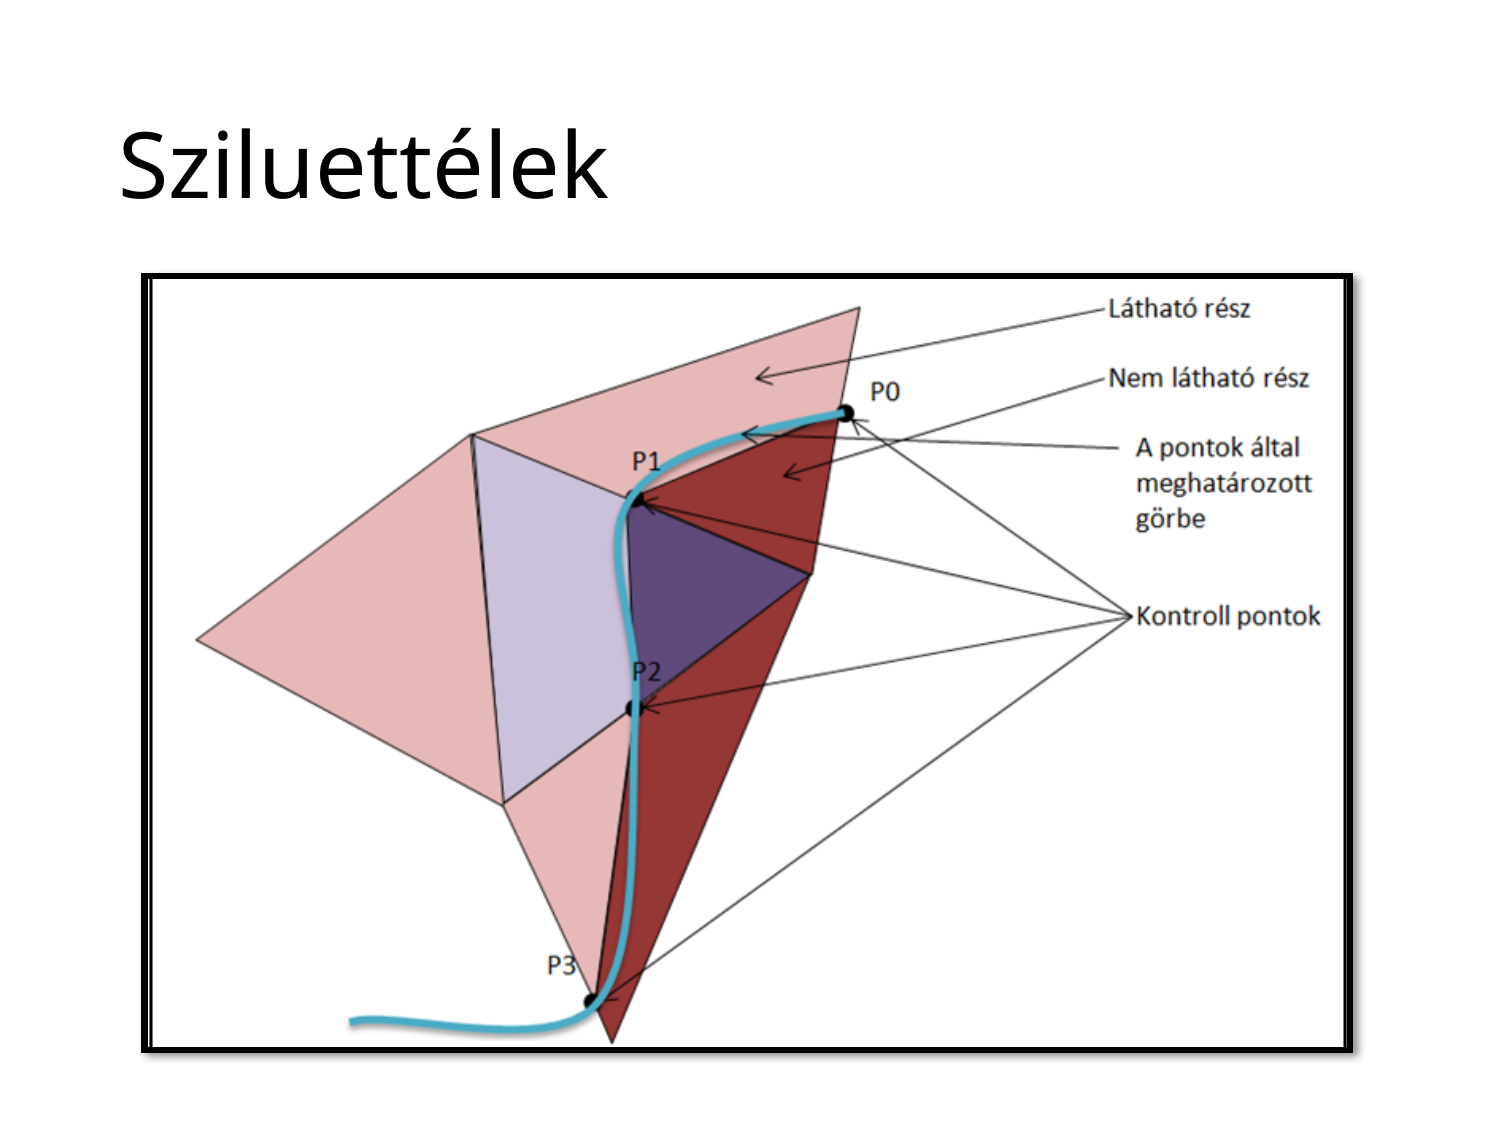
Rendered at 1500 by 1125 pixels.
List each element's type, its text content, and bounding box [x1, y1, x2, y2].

picture [147, 278, 1348, 1047]
title Sziluettélek [103, 59, 1397, 278]
